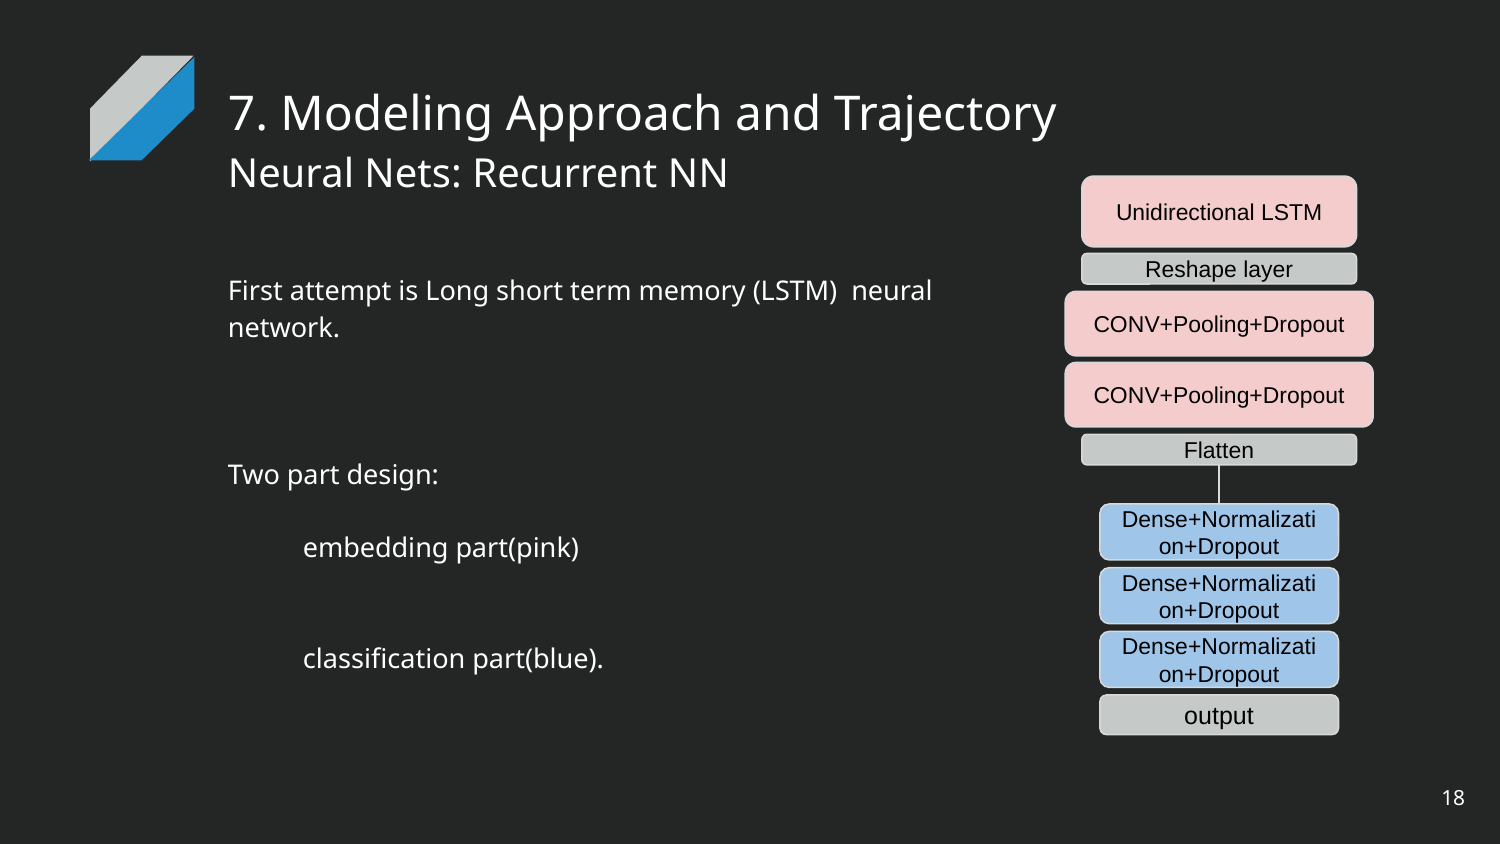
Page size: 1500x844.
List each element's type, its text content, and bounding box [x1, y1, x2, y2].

text_box Dense+Normalization+Dropout [1099, 567, 1339, 624]
list First attempt is Long short term memory (LSTM) neural network. Two part design: embedding part(pink) classification part(blue). [212, 257, 1049, 735]
text_box Dense+Normalization+Dropout [1099, 631, 1339, 688]
text_box Unidirectional LSTM [1081, 176, 1357, 247]
text_box output [1099, 694, 1339, 735]
text_box CONV+Pooling+Dropout [1065, 291, 1374, 356]
text_box Dense+Normalization+Dropout [1099, 503, 1339, 560]
title 7. Modeling Approach and Trajectory Neural Nets: Recurrent NN [212, 64, 1368, 215]
text_box Flatten [1081, 434, 1357, 465]
text_box CONV+Pooling+Dropout [1065, 362, 1374, 427]
slide_number ‹#› [1389, 764, 1480, 830]
text_box Reshape layer [1081, 253, 1357, 284]
